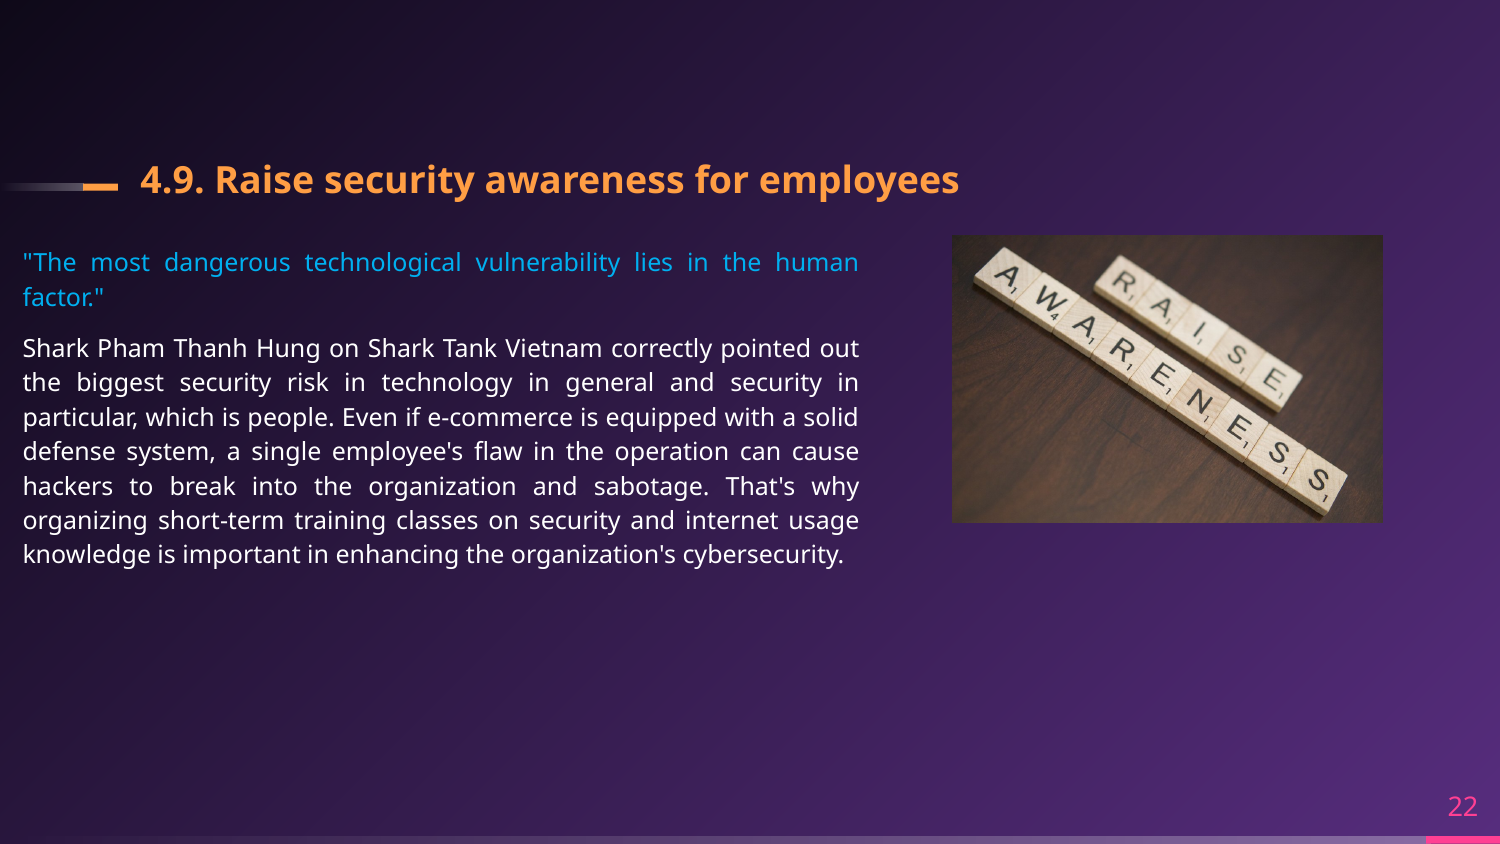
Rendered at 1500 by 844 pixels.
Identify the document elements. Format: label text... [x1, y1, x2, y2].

list "The most dangerous technological vulnerability lies in the human factor." Shark Pham Thanh Hung on Shark Tank Vietnam correctly pointed out the biggest security risk in technology in general and security in particular, which is people. Even if e-commerce is equipped with a solid defense system, a single employee's flaw in the operation can cause hackers to break into the organization and sabotage. That's why organizing short-term training classes on security and internet usage knowledge is important in enhancing the organization's cybersecurity. [22, 242, 861, 741]
slide_number 22 [1426, 779, 1500, 837]
title 4.9. Raise security awareness for employees [140, 137, 1373, 203]
picture [952, 235, 1383, 523]
